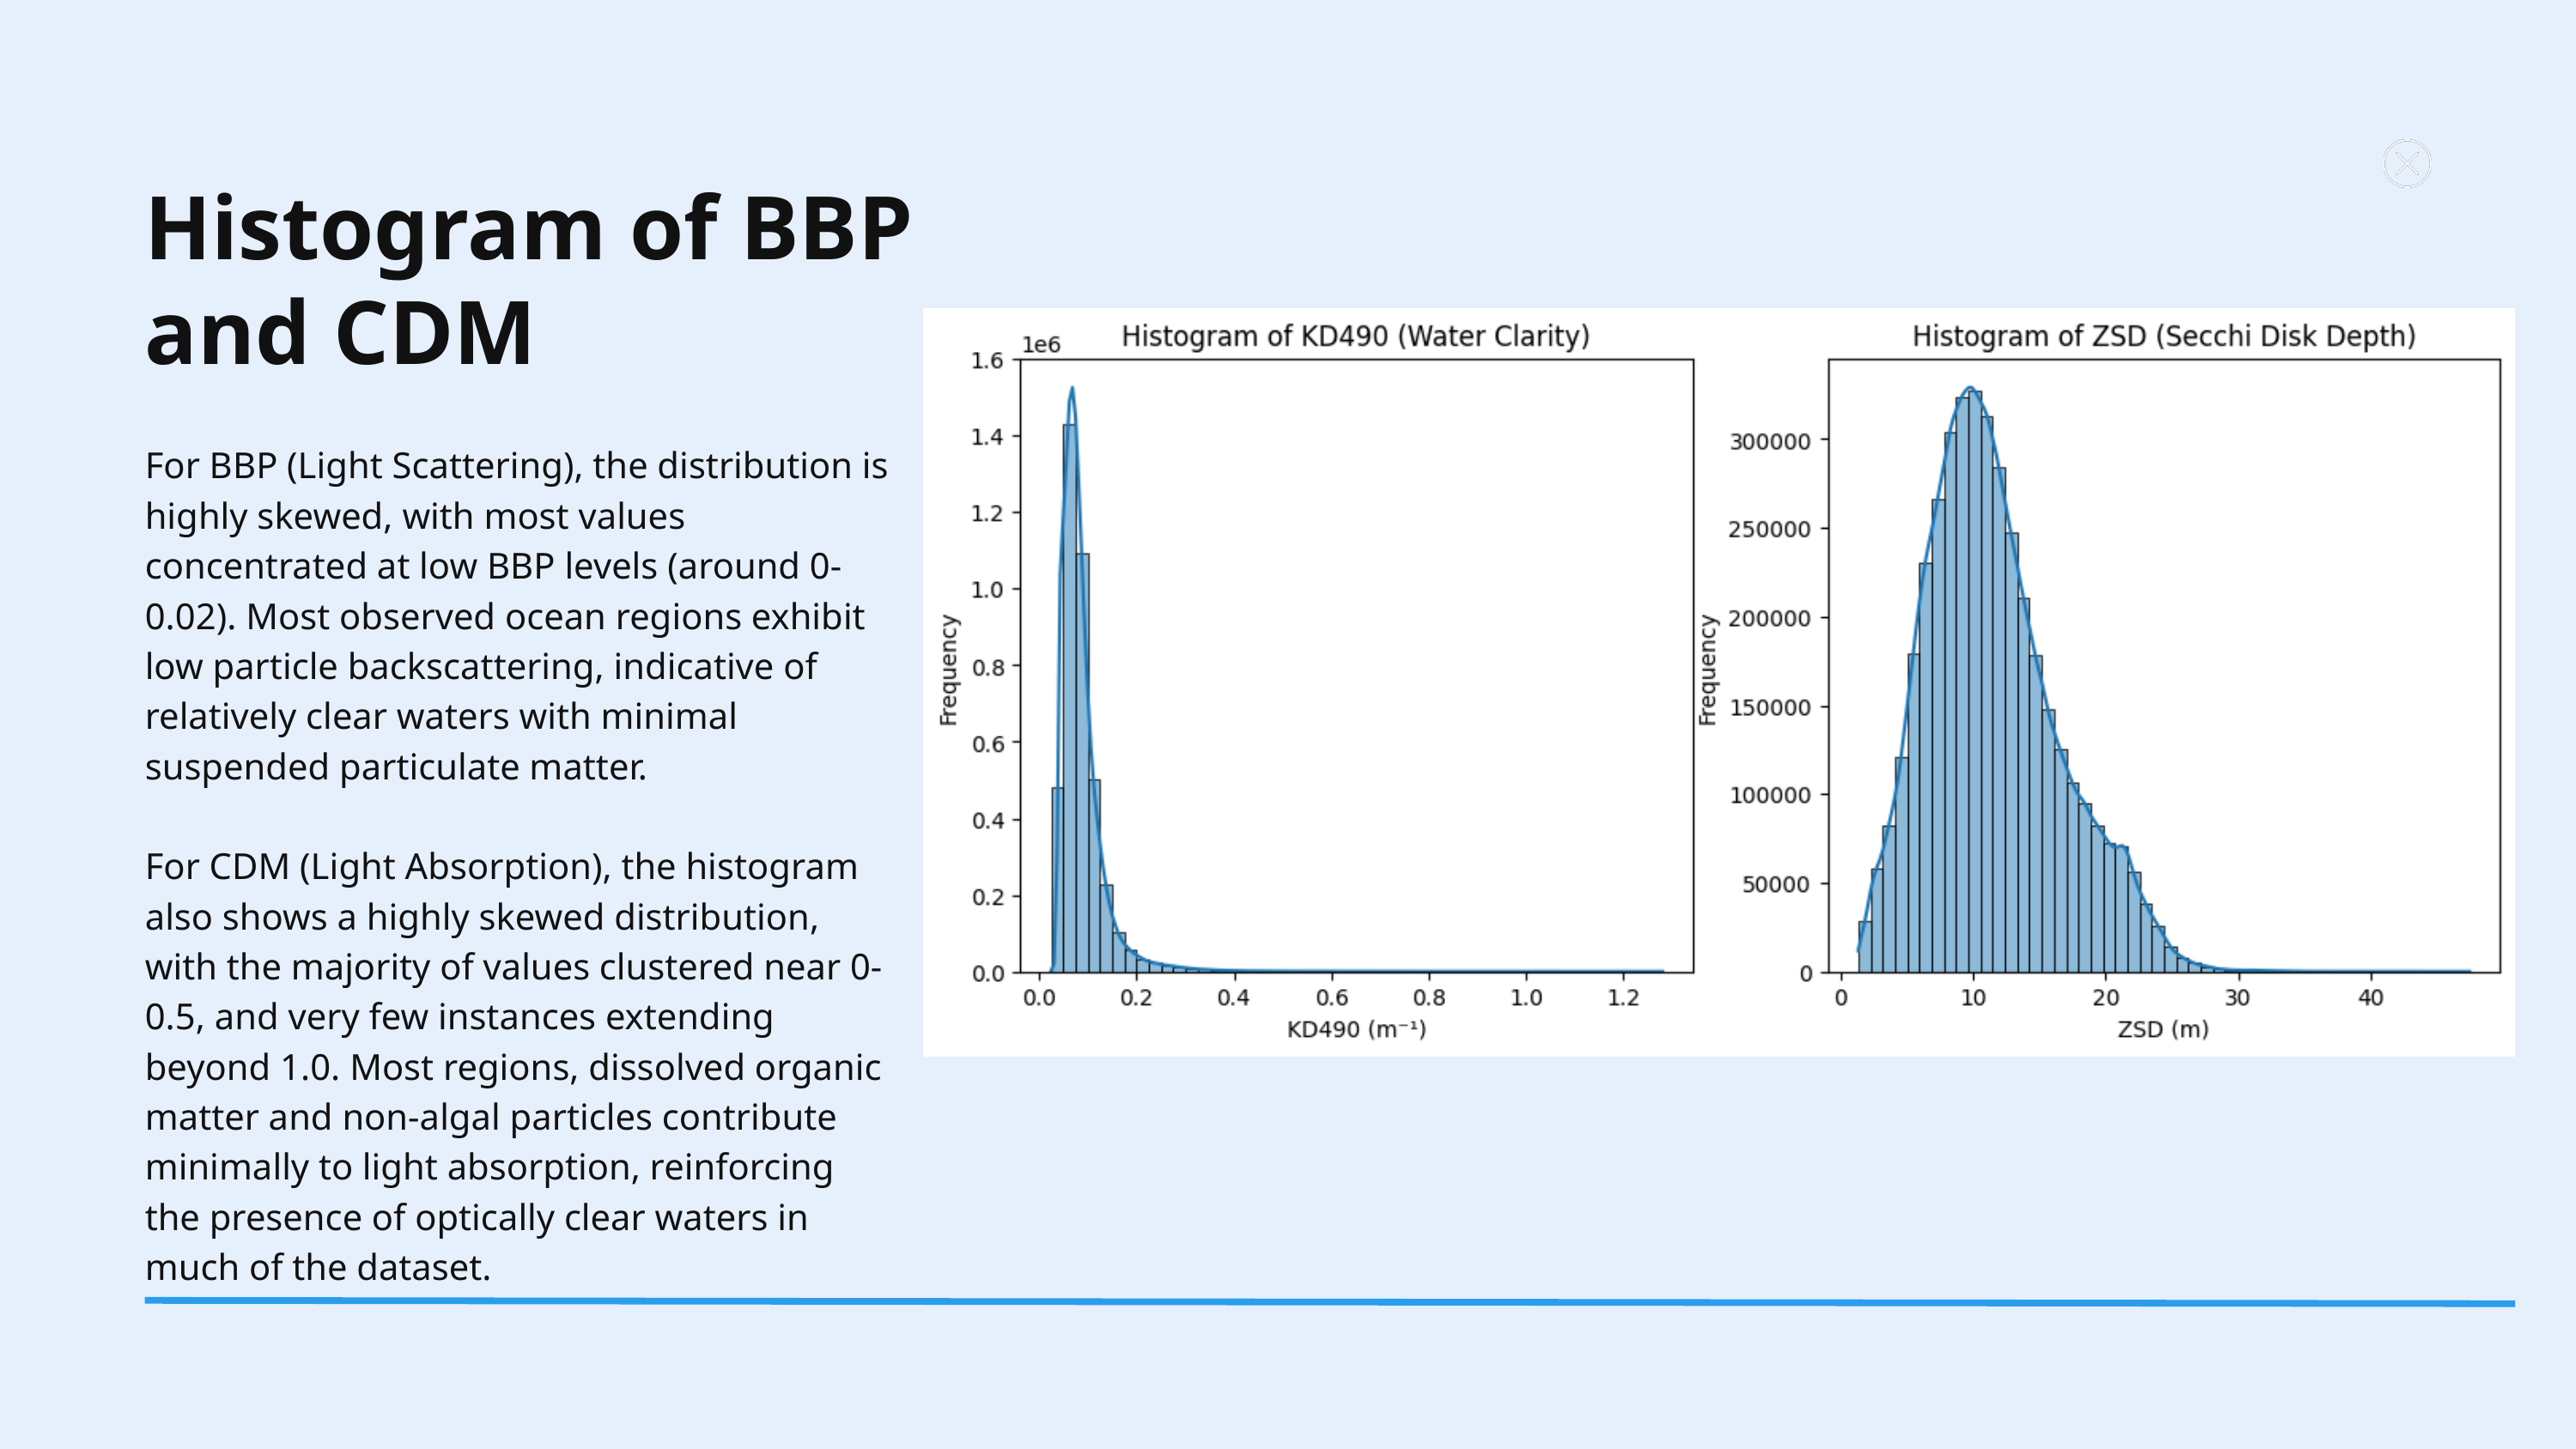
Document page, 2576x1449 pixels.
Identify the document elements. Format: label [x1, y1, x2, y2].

text_box [927, 308, 2515, 1057]
text_box [144, 172, 924, 1292]
text_box [2383, 139, 2432, 188]
